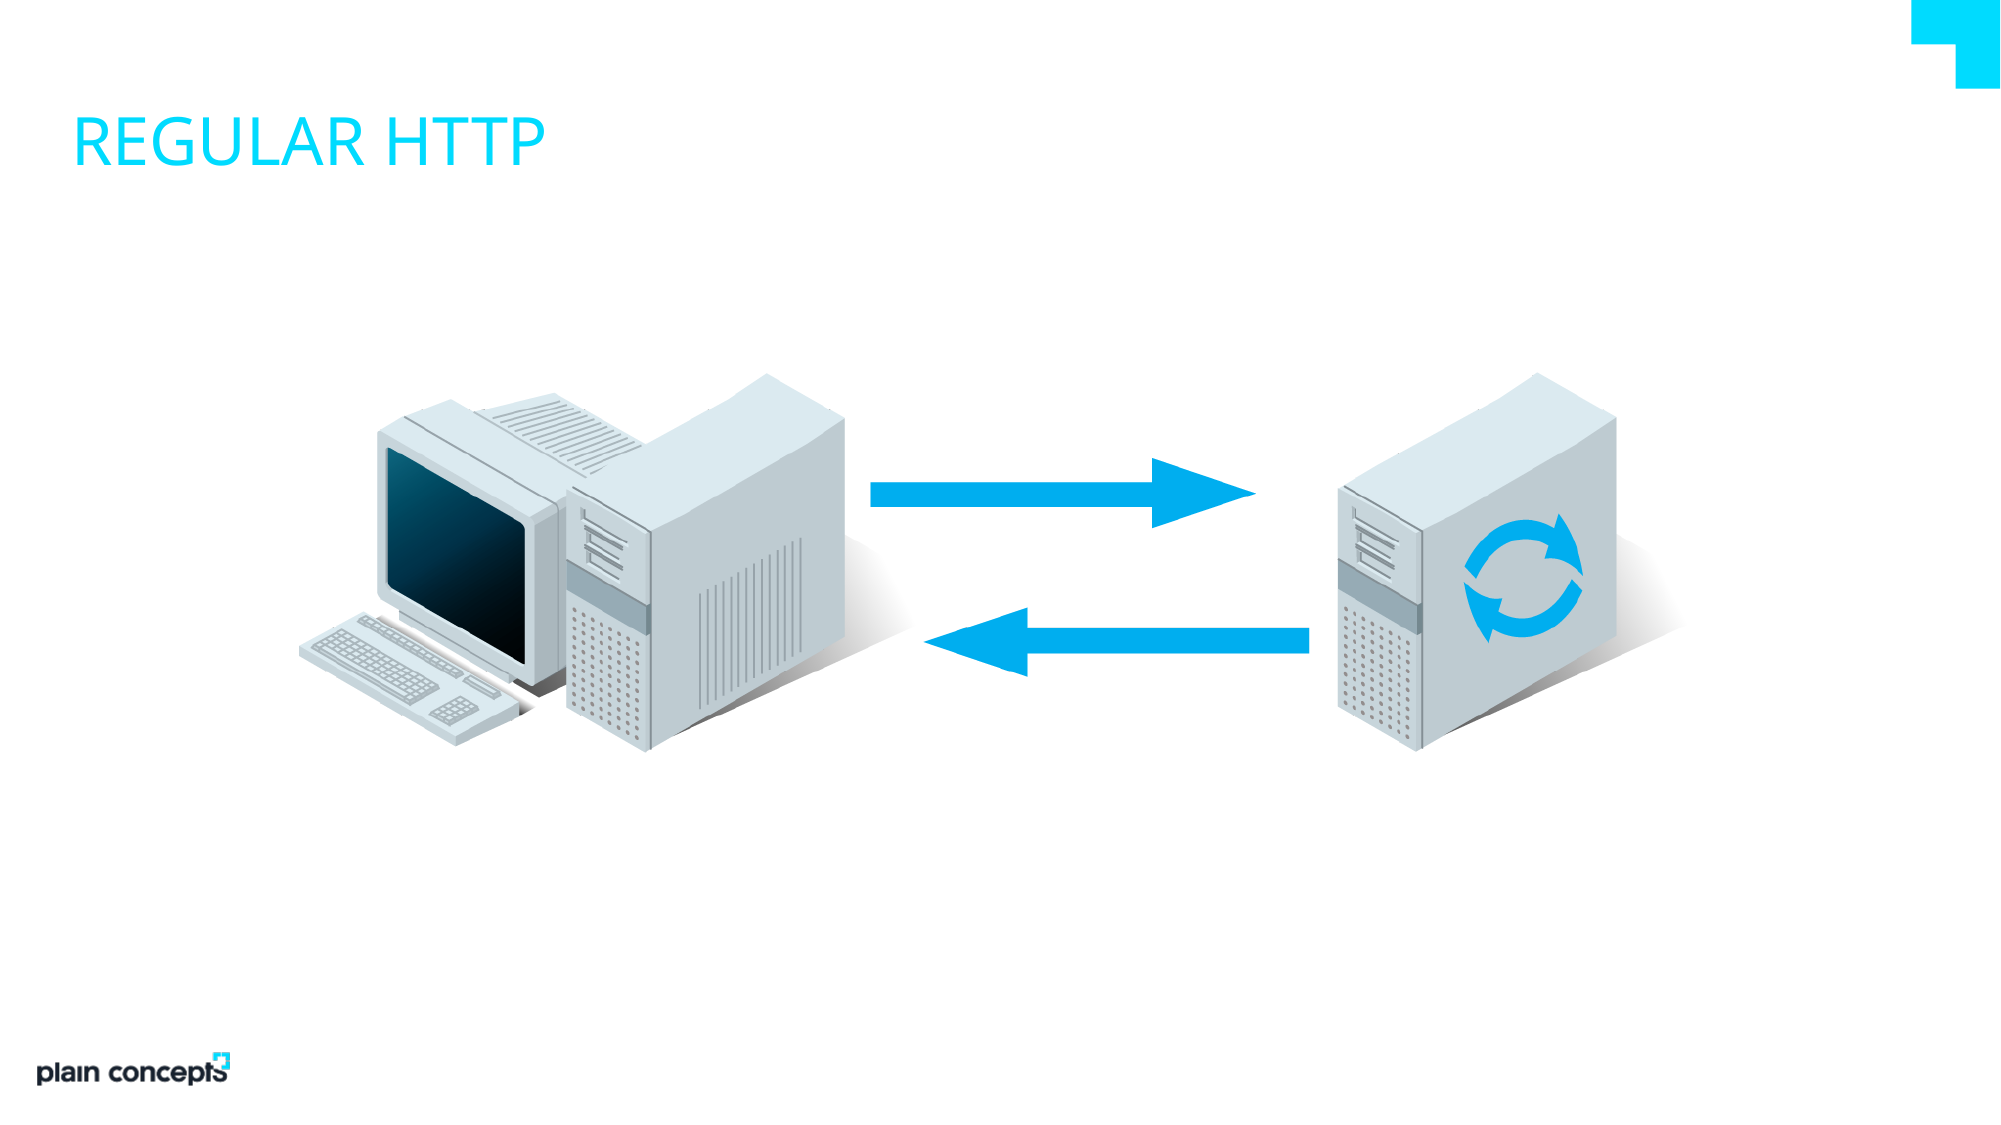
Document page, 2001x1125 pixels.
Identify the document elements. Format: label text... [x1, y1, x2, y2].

text_box Regular HTTP [56, 91, 657, 187]
picture [292, 365, 1710, 760]
picture [0, 877, 321, 1125]
